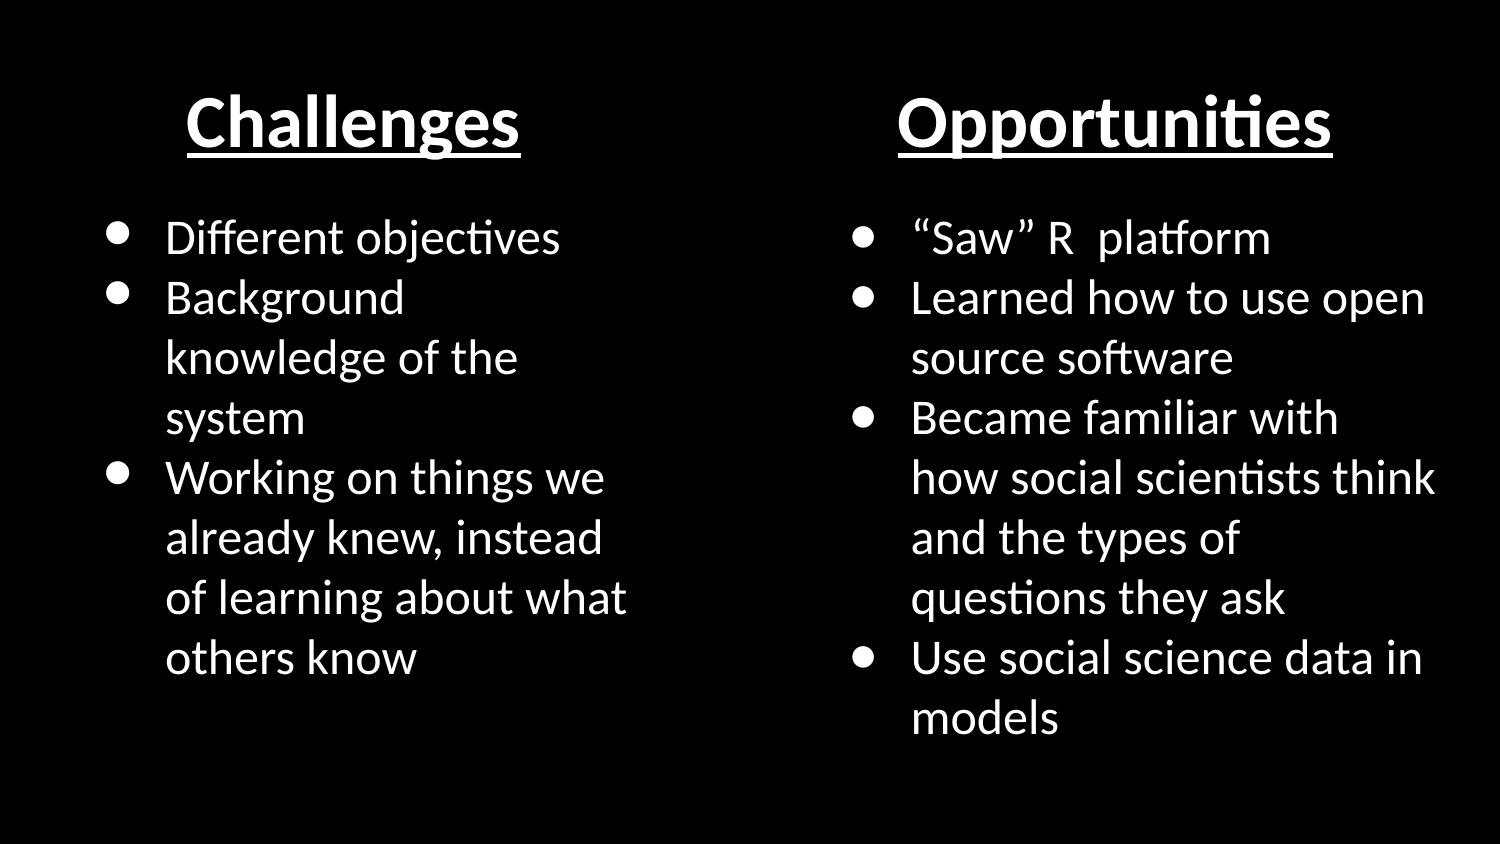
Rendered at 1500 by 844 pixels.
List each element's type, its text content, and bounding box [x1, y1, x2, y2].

list “Saw” R platform Learned how to use open source software Became familiar with how social scientists think and the types of questions they ask Use social science data in models [820, 189, 1452, 777]
title Challenges [154, 22, 537, 178]
list Different objectives Background knowledge of the system Working on things we already knew, instead of learning about what others know [75, 189, 650, 803]
title Opportunities [860, 22, 1348, 178]
